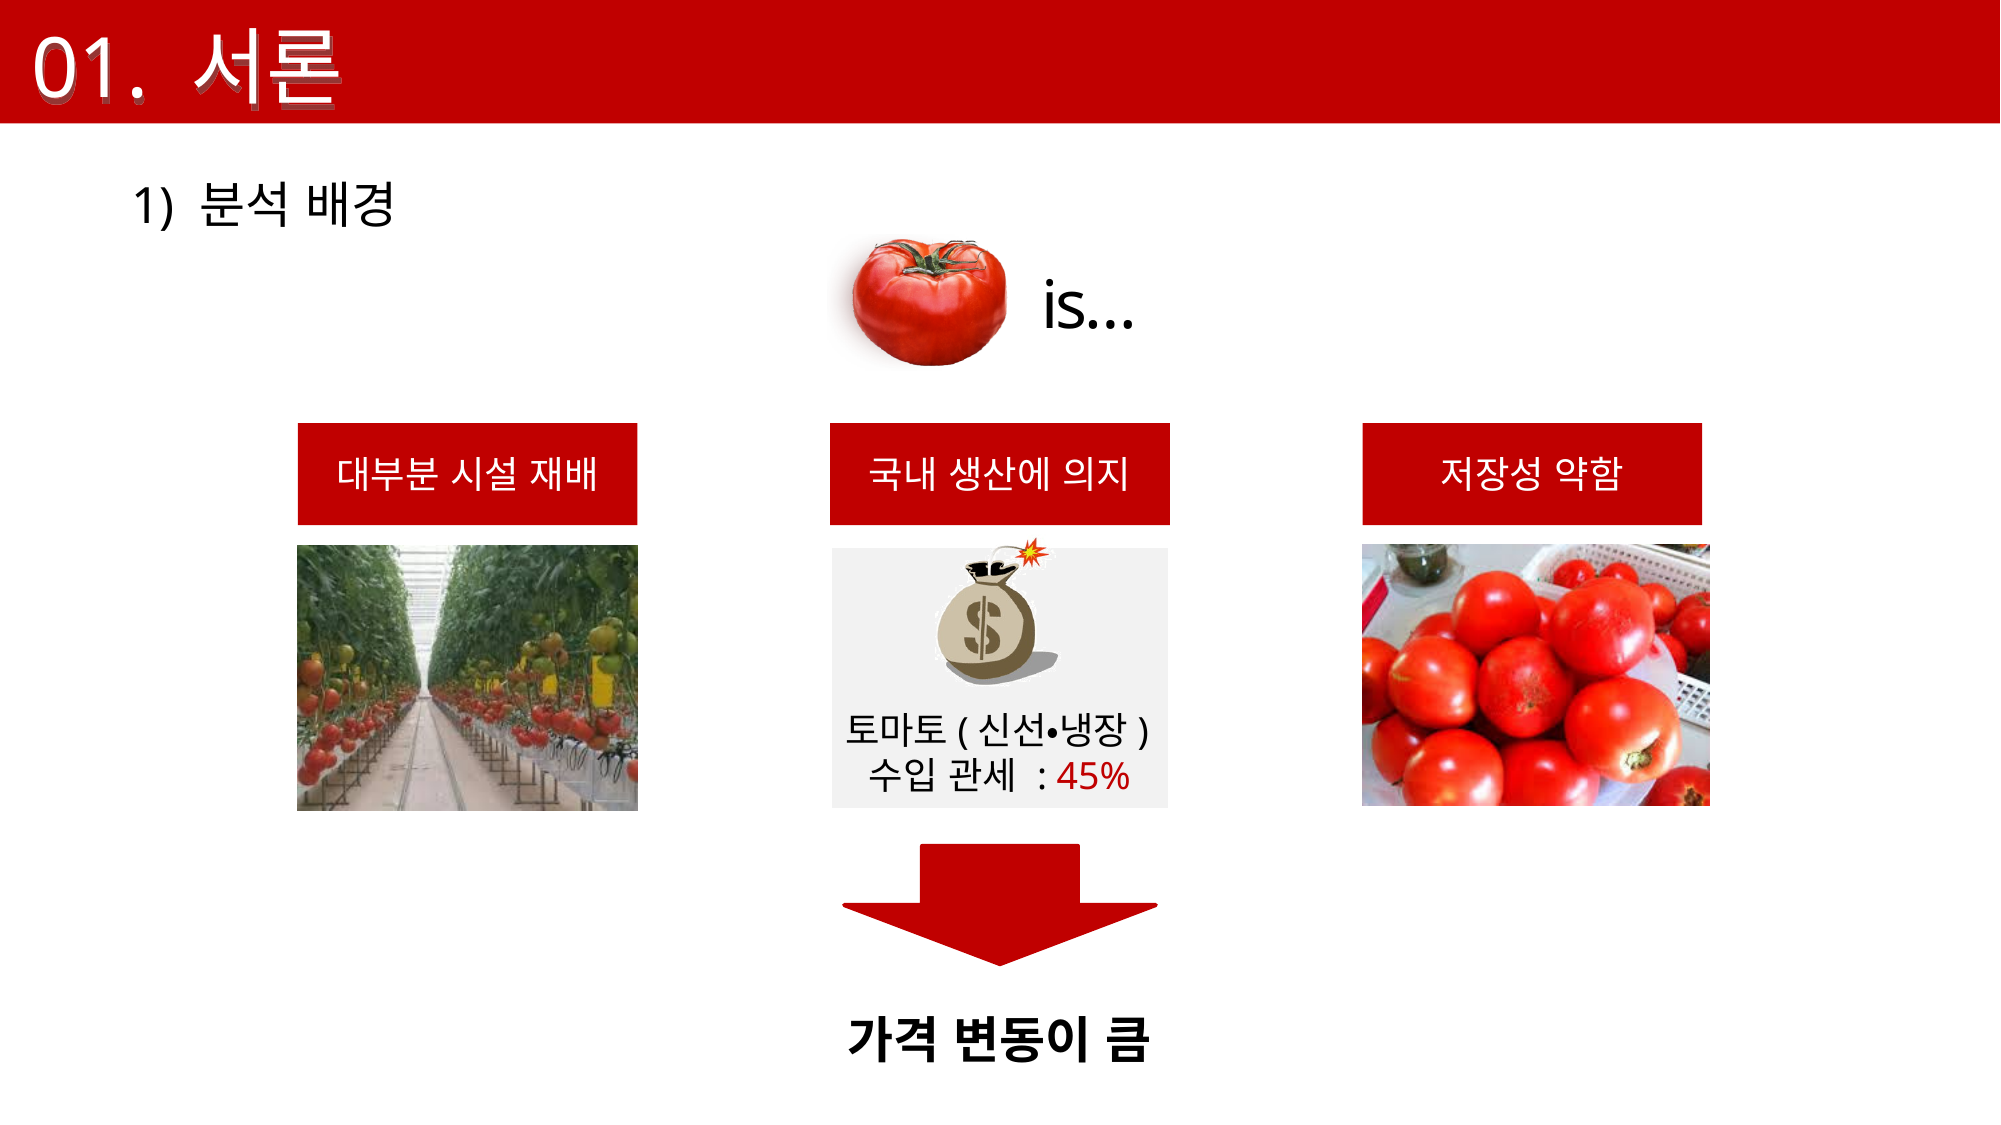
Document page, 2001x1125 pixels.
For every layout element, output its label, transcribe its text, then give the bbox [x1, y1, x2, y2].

picture [1362, 544, 1710, 807]
text_box [0, 0, 2000, 125]
picture [297, 545, 638, 811]
text_box [828, 544, 1172, 813]
text_box [842, 843, 1158, 967]
picture [934, 529, 1066, 688]
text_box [266, 422, 1734, 526]
text_box 토마토(신선・냉장)수입 관세 : 45% [830, 700, 1170, 805]
text_box 1) 분석 배경 [116, 166, 413, 241]
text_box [844, 230, 1156, 376]
text_box 01. 서론 [0, 6, 358, 122]
text_box 가격 변동이 큼 [779, 1000, 1221, 1076]
